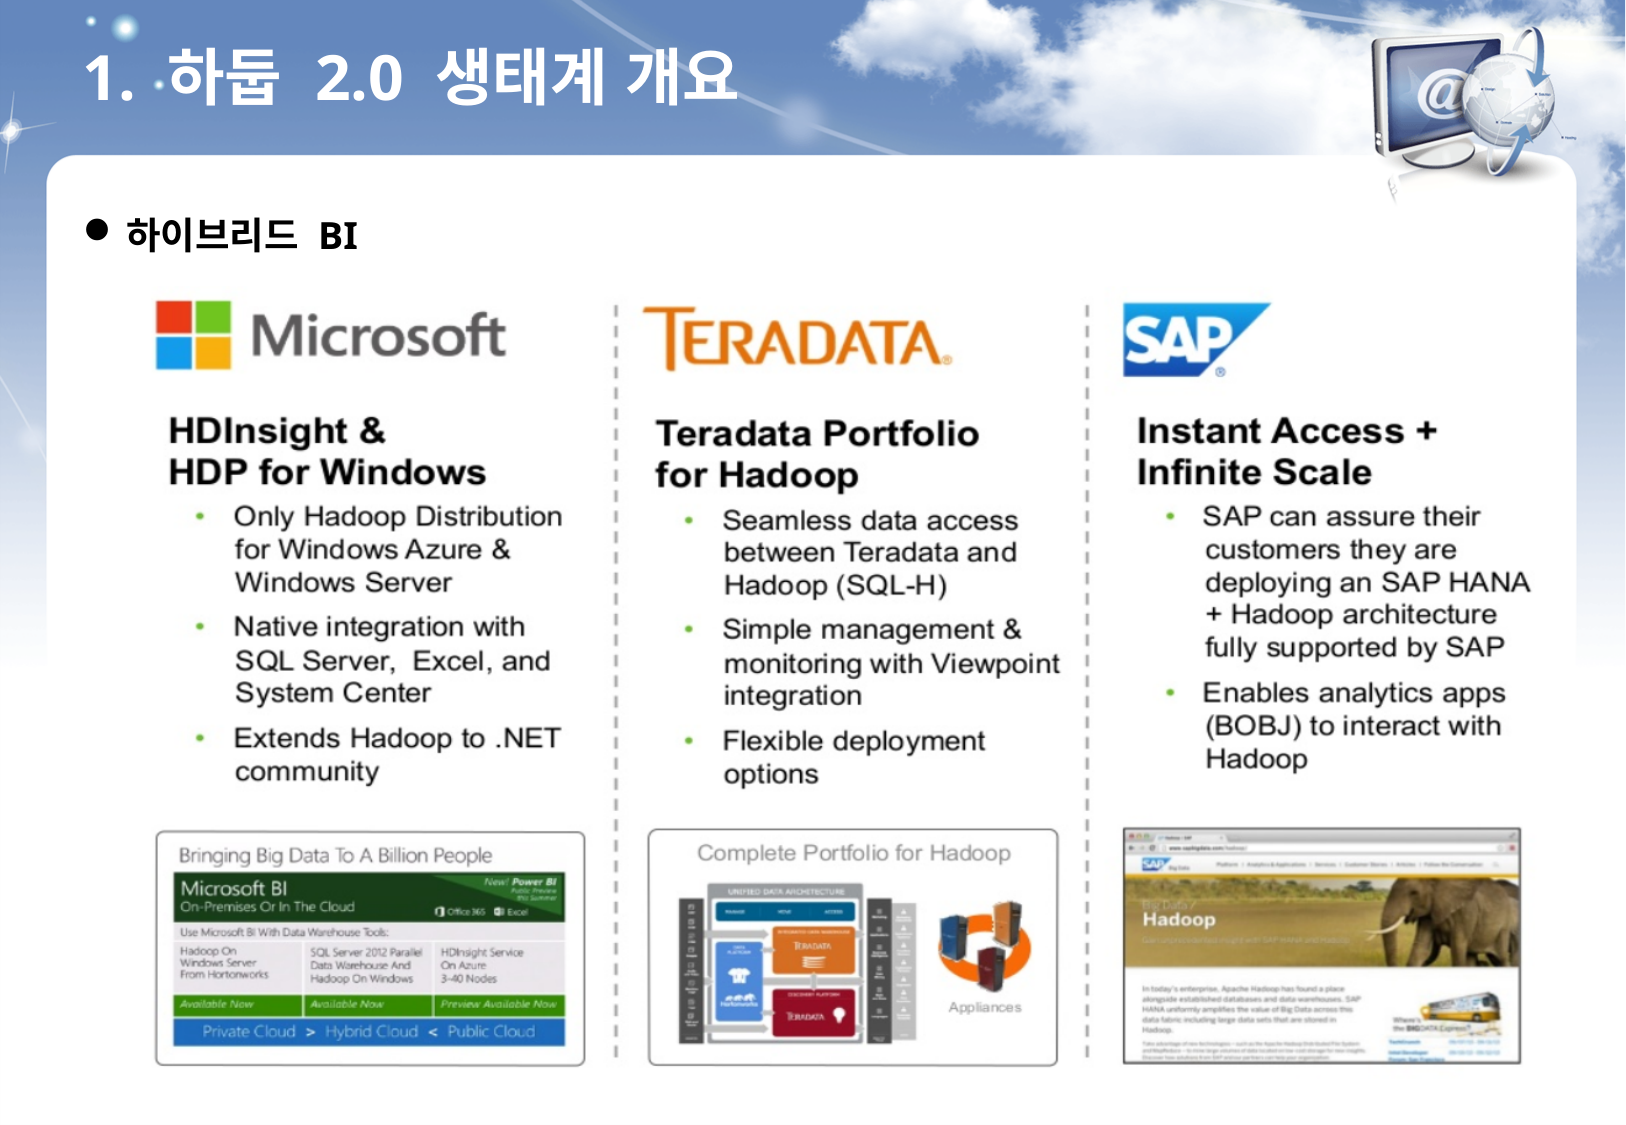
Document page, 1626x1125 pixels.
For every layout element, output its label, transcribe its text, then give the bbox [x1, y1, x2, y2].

picture [0, 0, 1626, 1125]
text_box 1. 하둡 2.0 생태계 개요 [68, 31, 1464, 138]
title 하이브리드 BI [68, 195, 378, 399]
